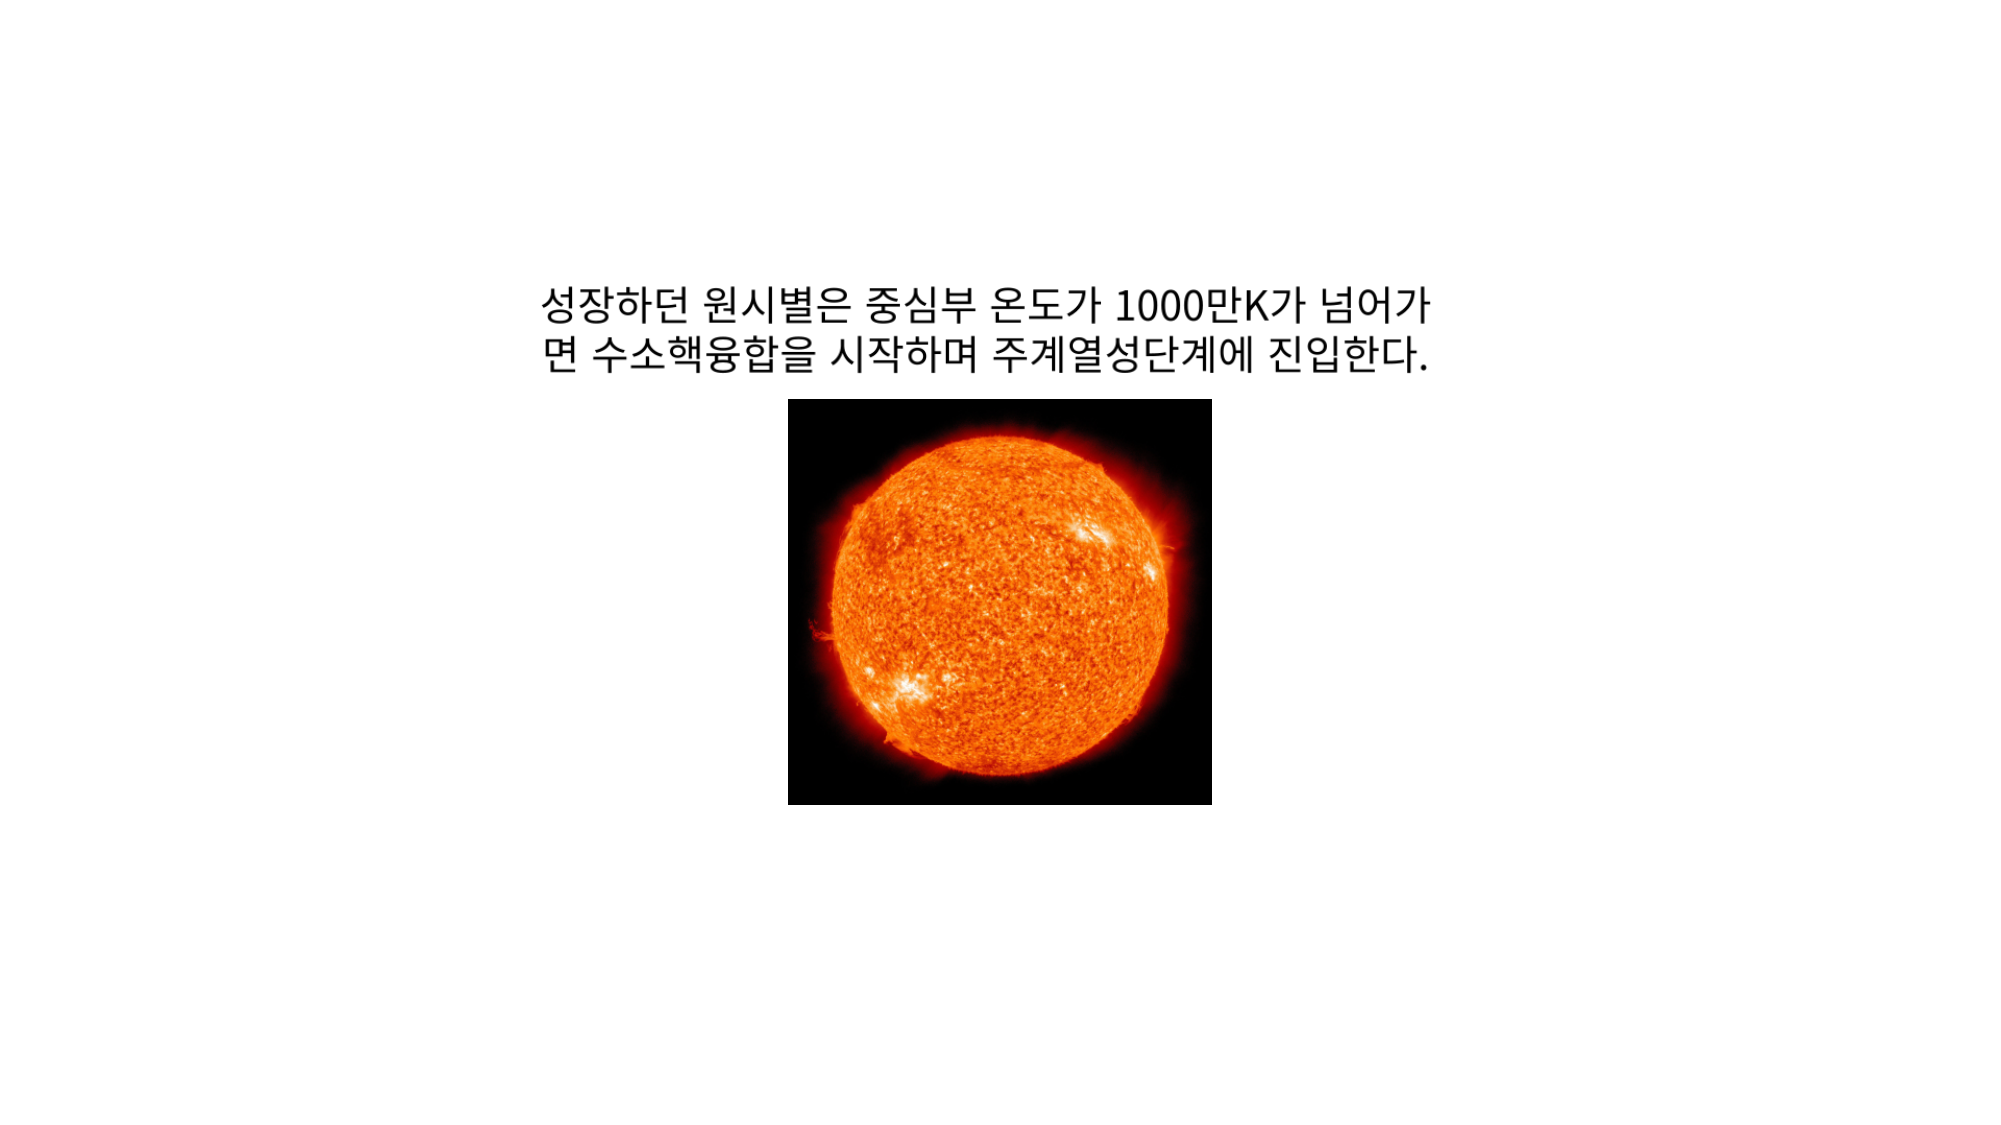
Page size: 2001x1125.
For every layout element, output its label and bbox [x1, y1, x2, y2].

text_box [788, 422, 1212, 805]
picture [519, 260, 1481, 422]
